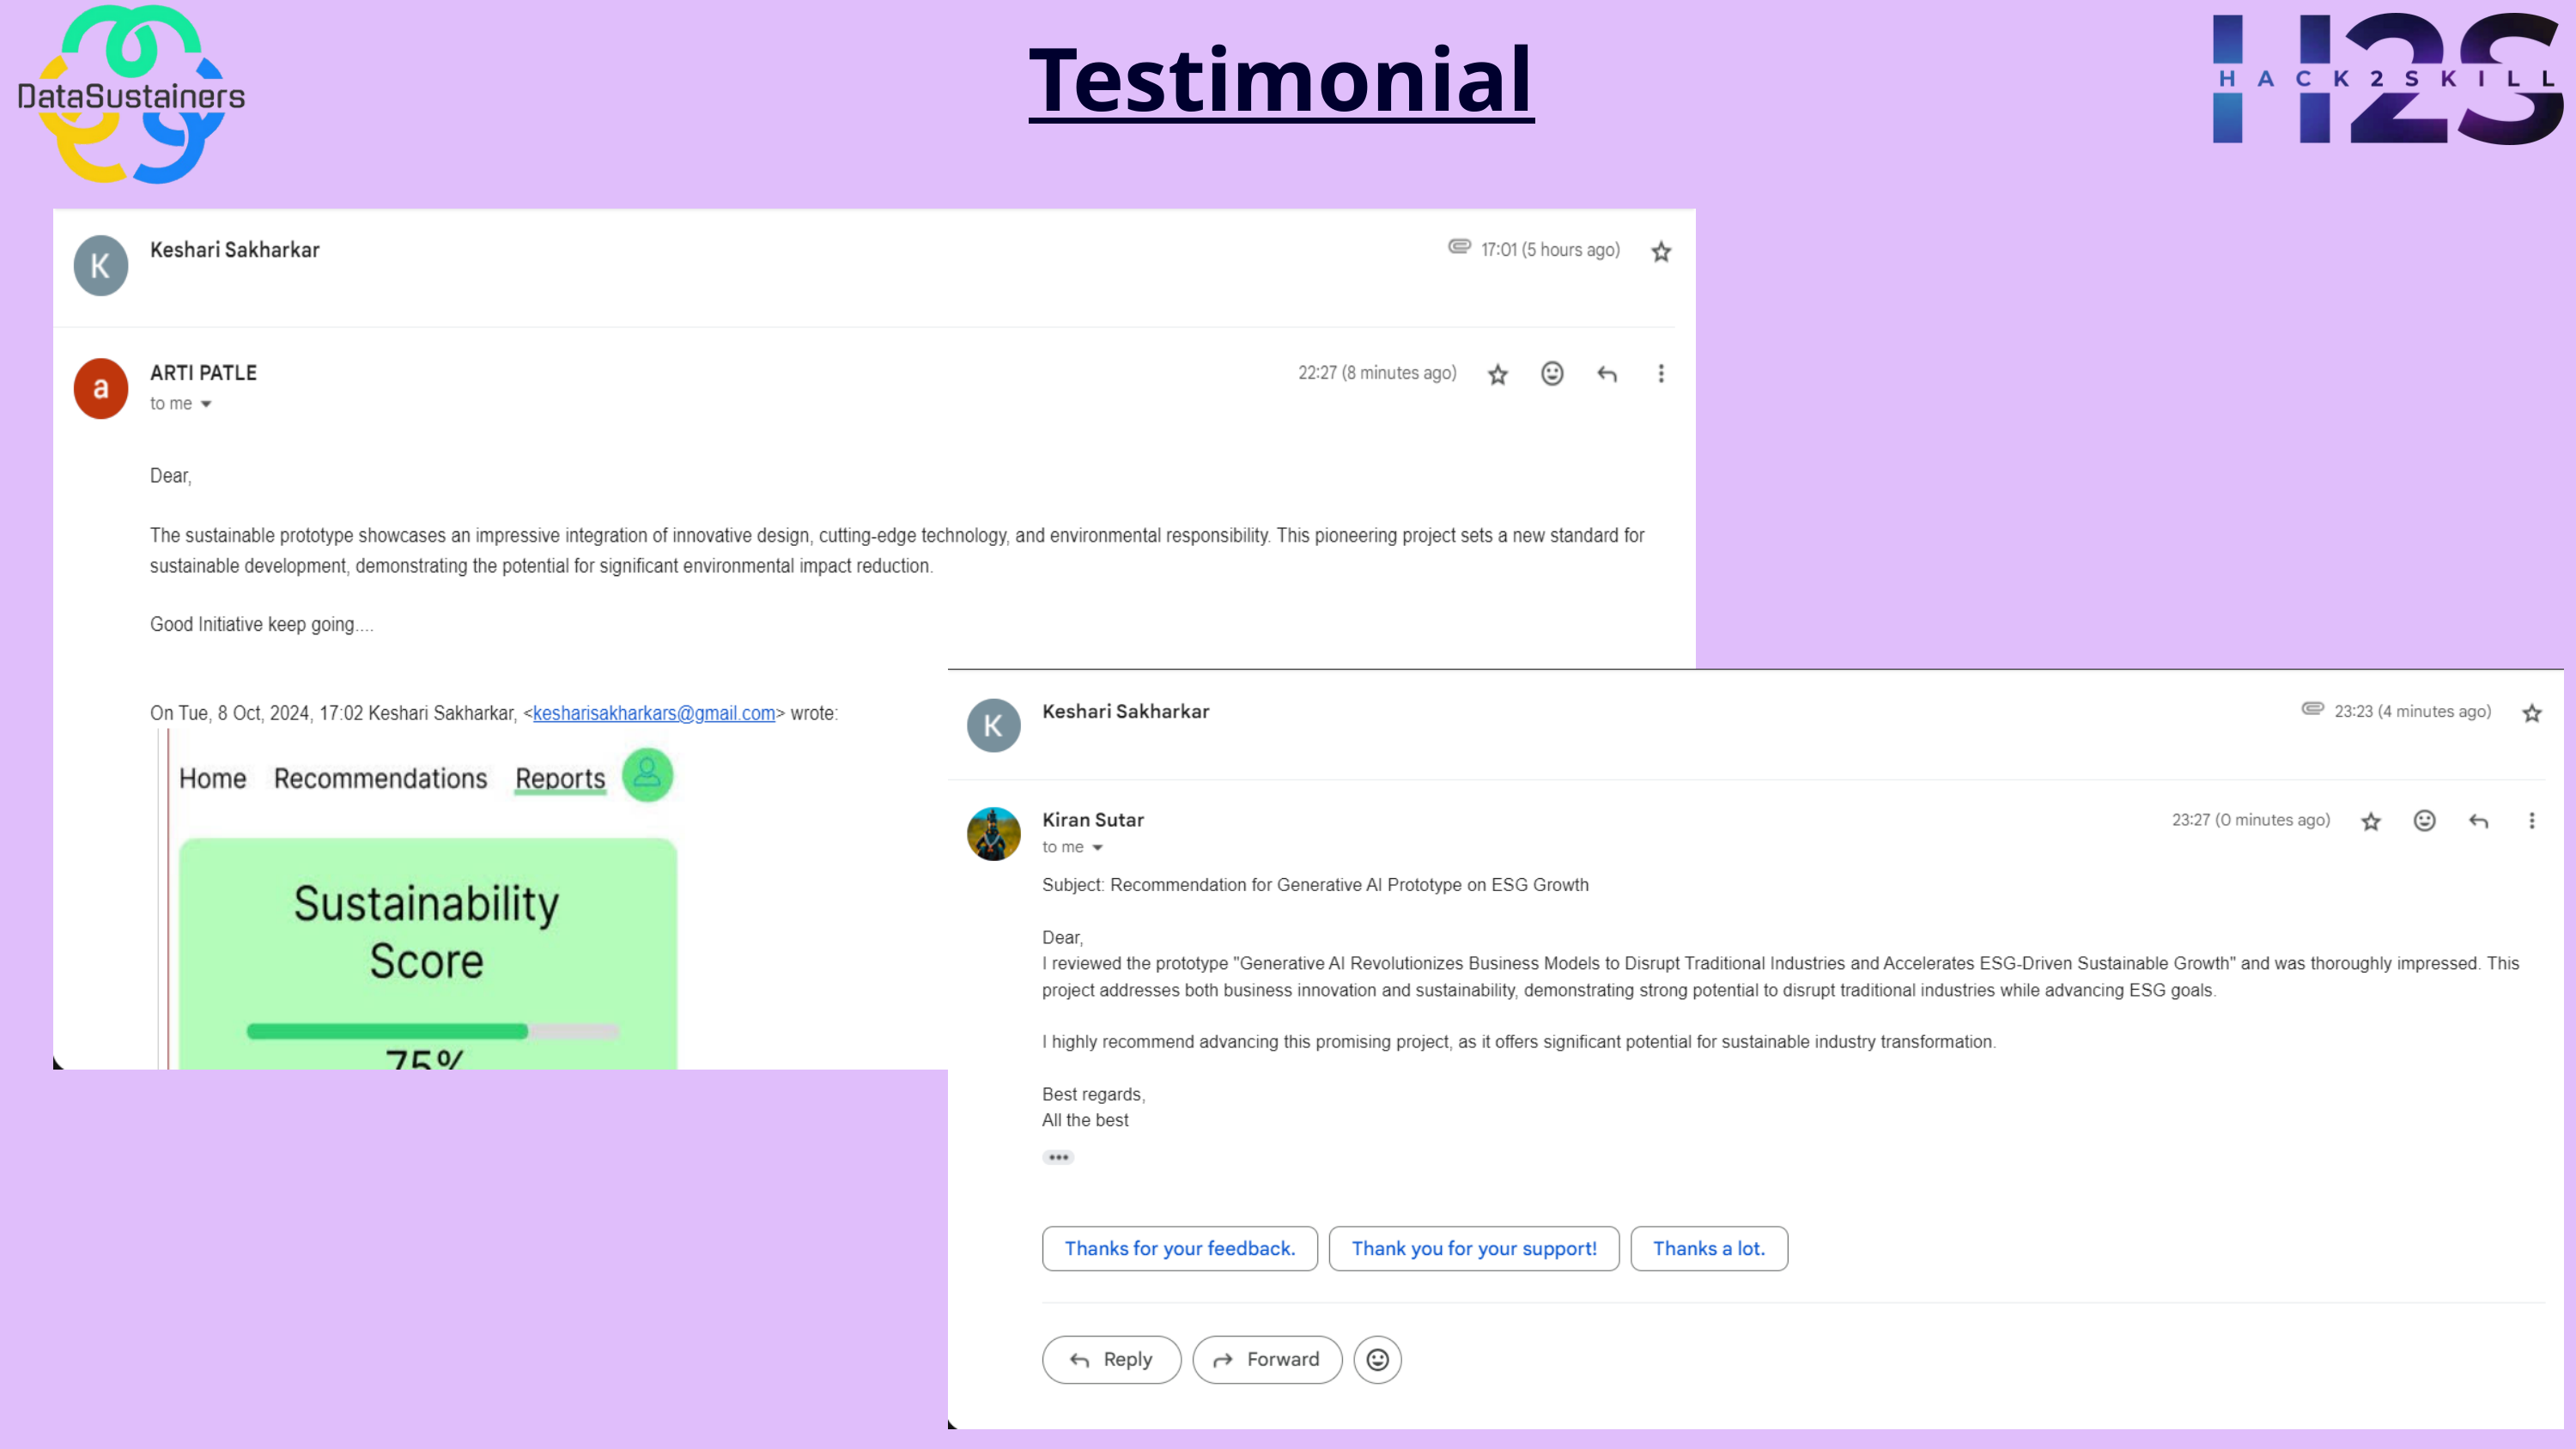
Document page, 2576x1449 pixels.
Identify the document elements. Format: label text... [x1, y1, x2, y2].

text_box [2213, 13, 2564, 145]
picture [53, 209, 2565, 1429]
text_box [0, 1, 266, 186]
text_box Testimonial [391, 19, 2173, 129]
